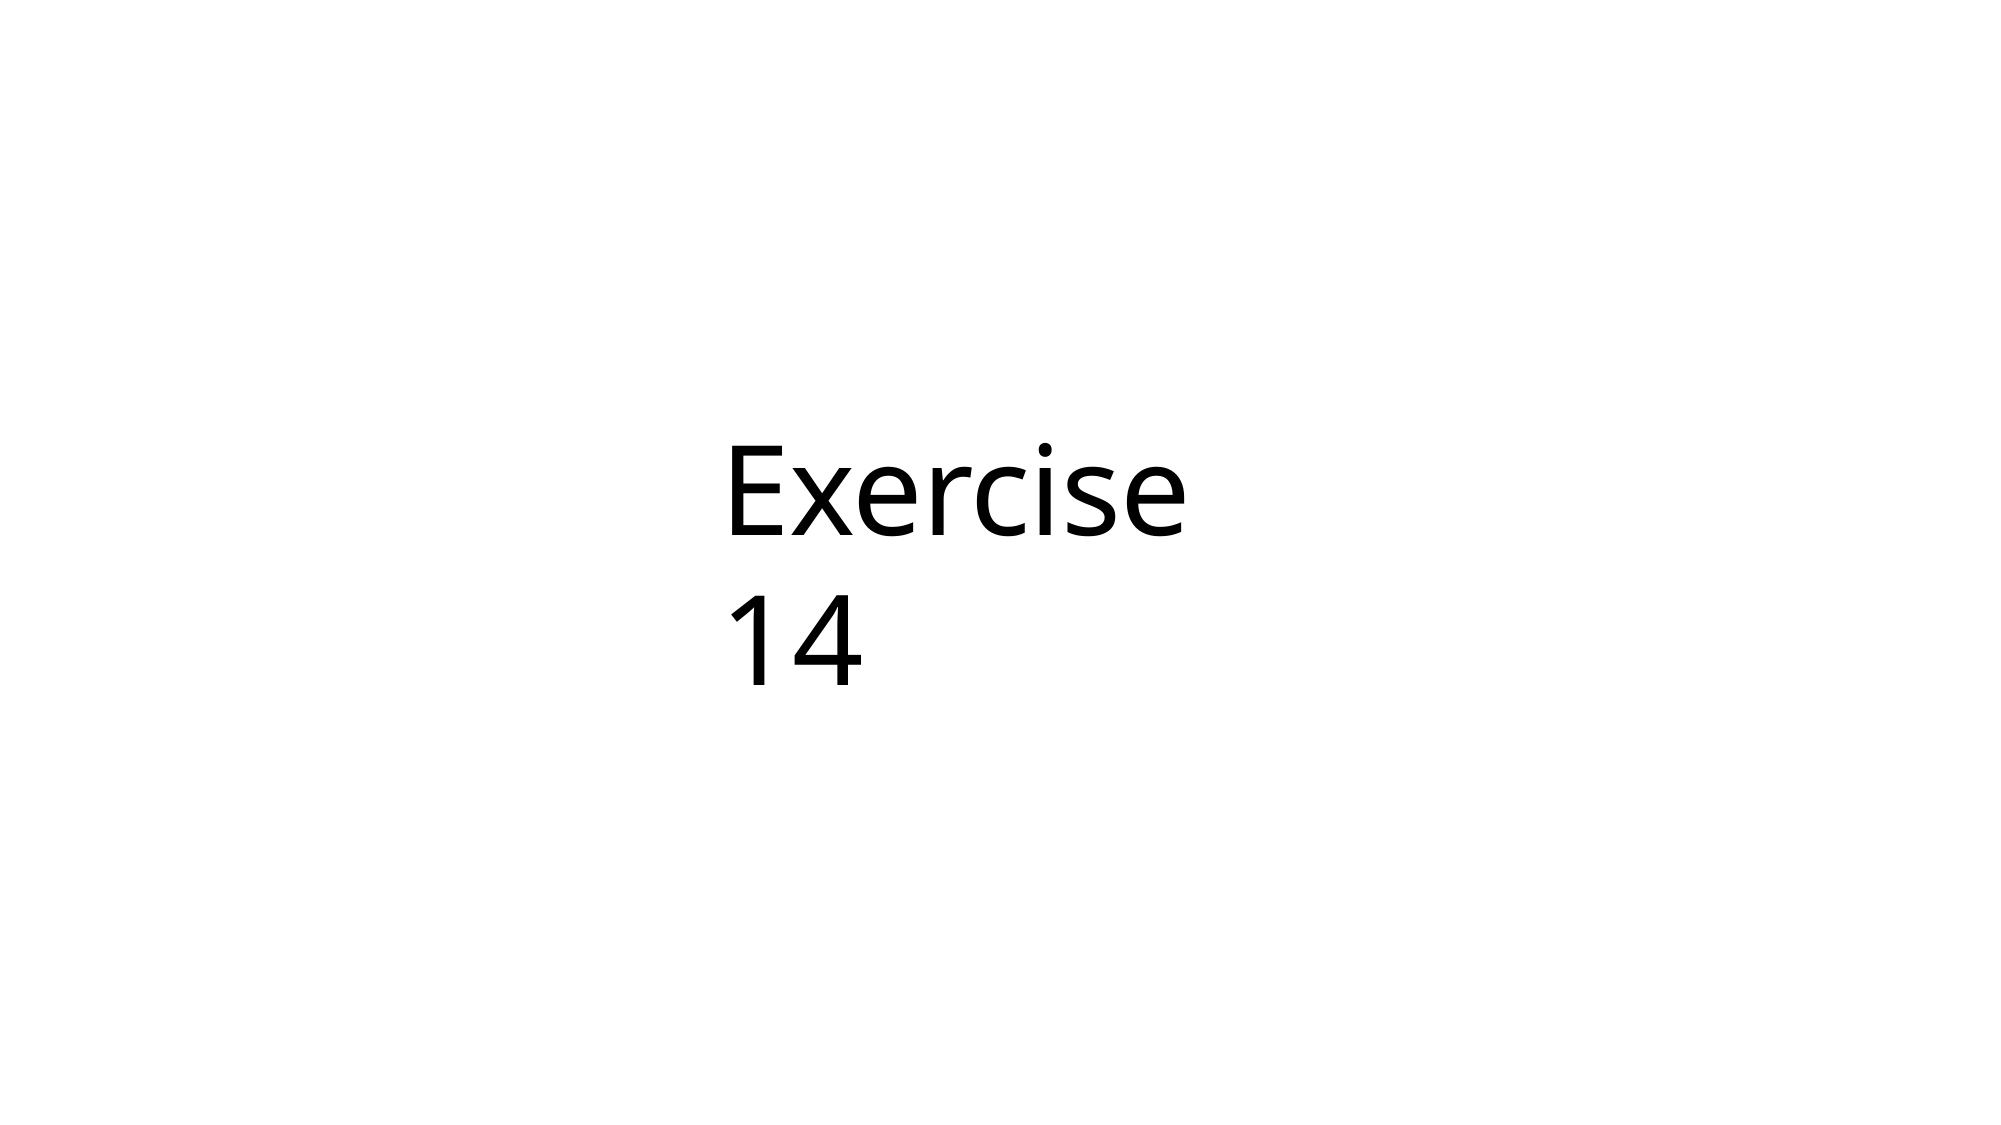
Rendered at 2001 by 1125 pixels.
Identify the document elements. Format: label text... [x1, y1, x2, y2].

title Exercise 14 [718, 408, 1282, 711]
